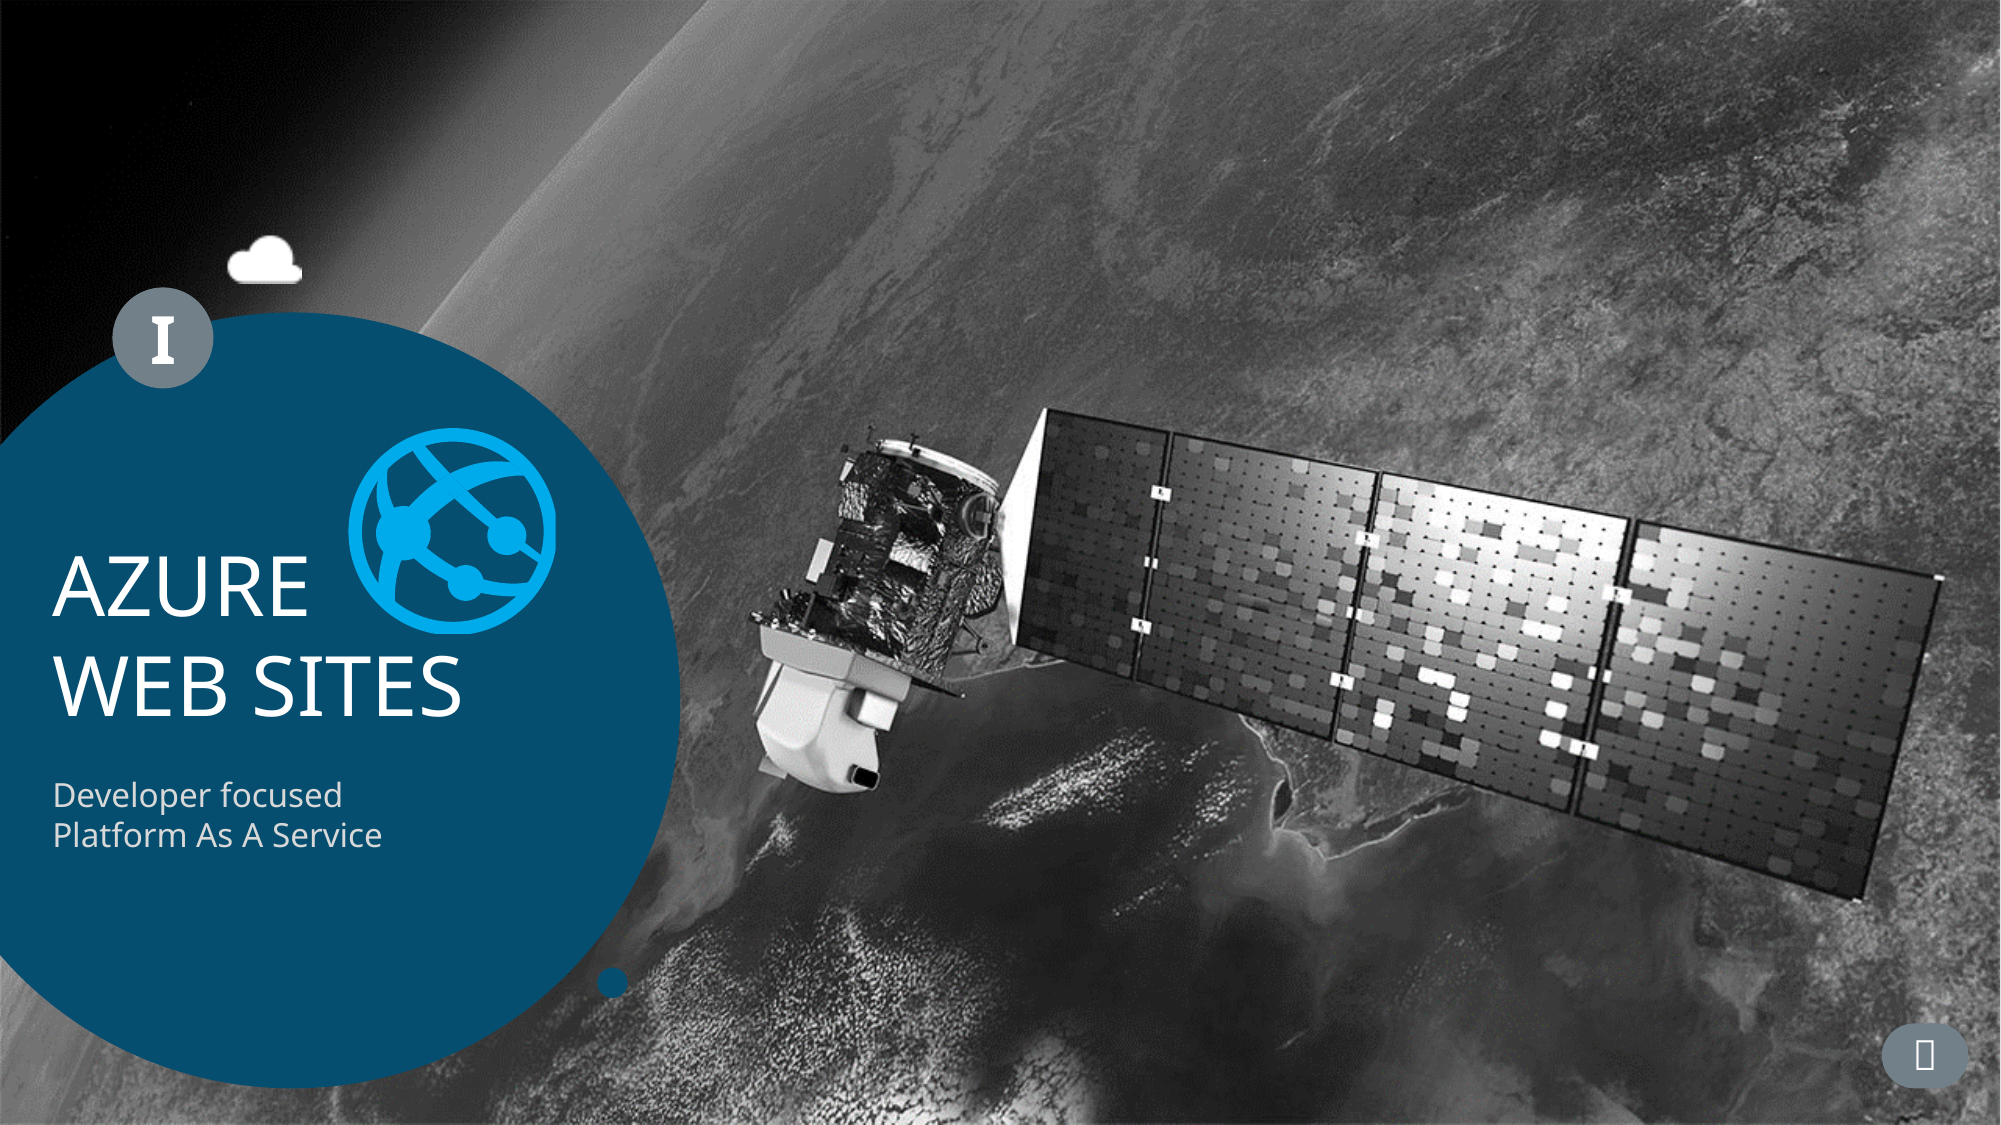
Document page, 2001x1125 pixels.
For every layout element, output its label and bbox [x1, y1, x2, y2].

text_box [0, 312, 681, 1089]
picture [0, 0, 2001, 1125]
